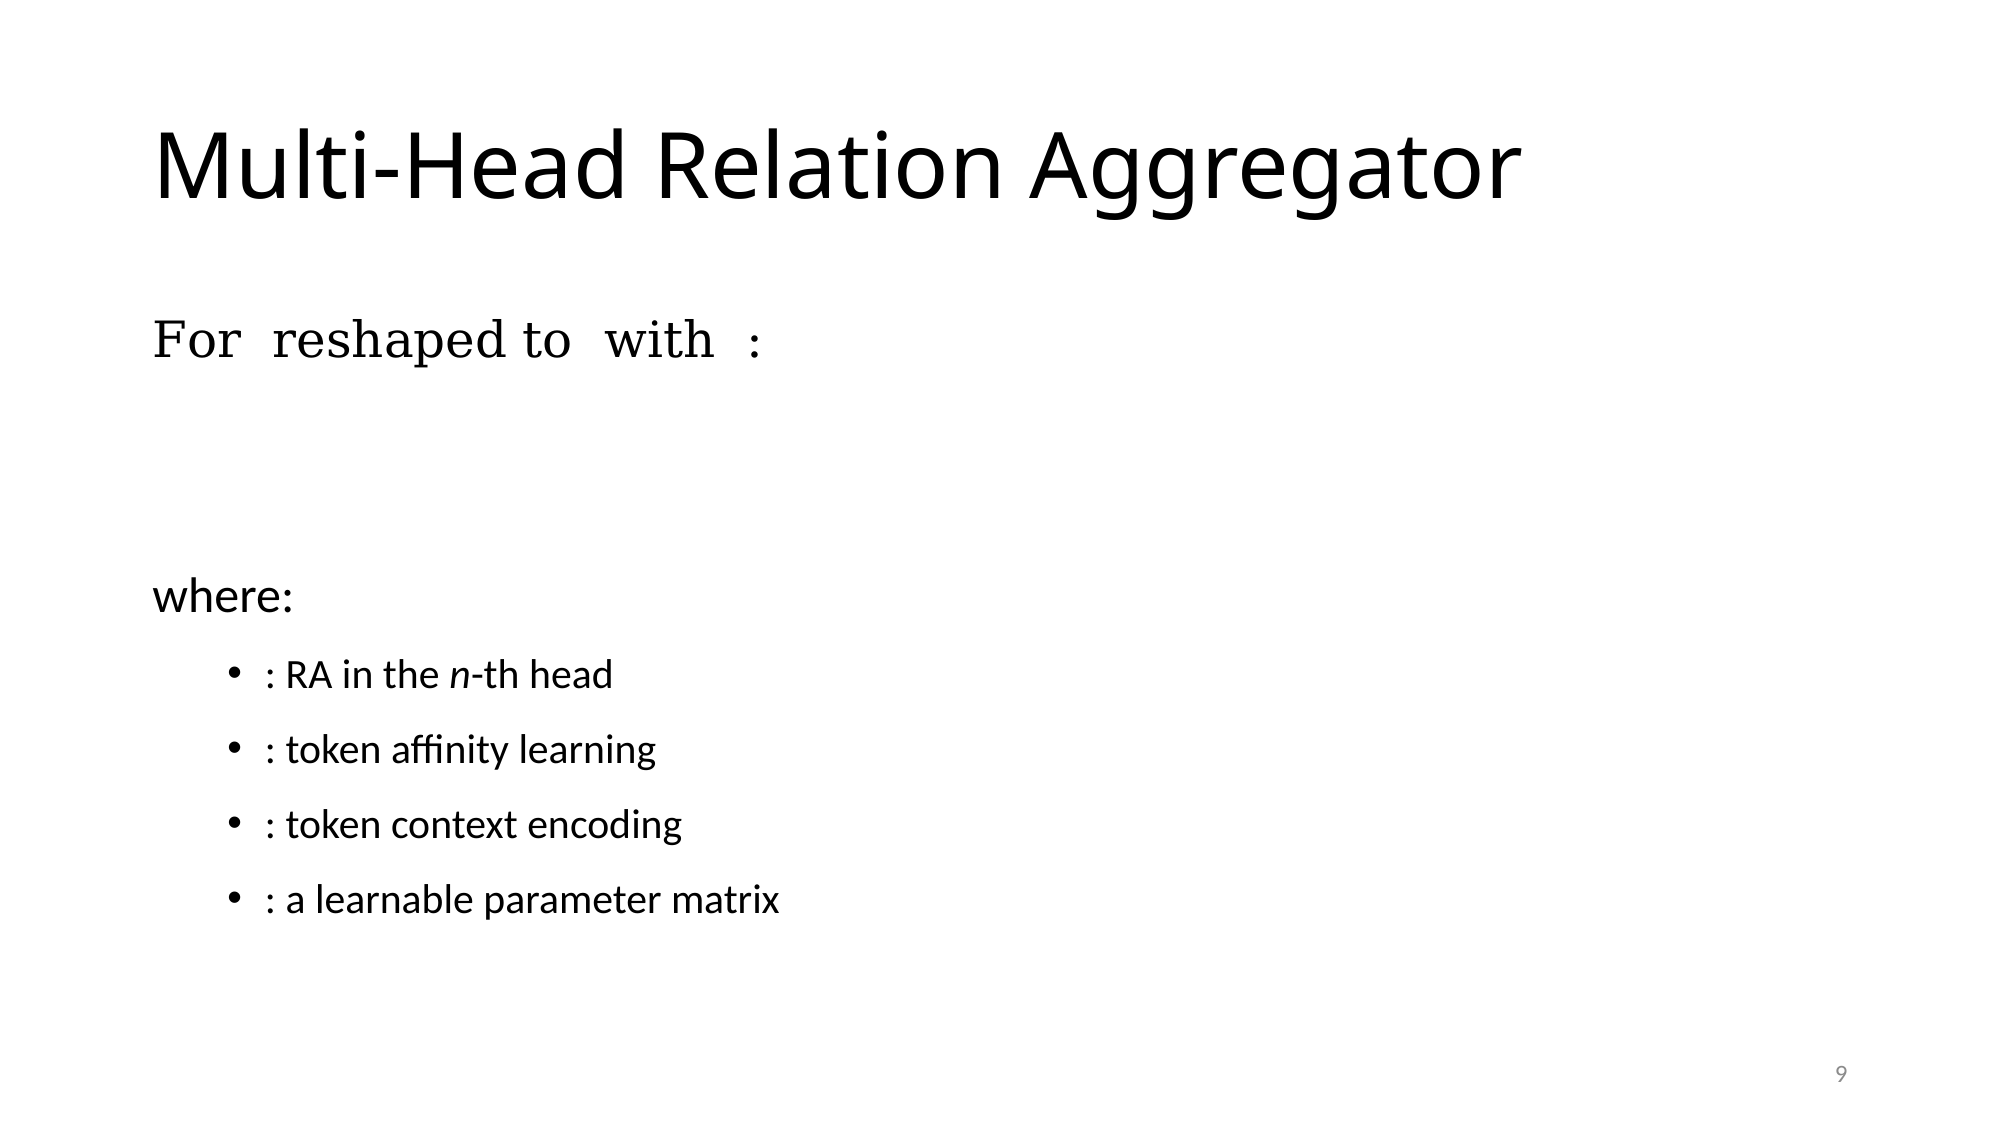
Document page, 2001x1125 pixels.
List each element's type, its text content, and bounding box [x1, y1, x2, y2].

slide_number 9 [1412, 1042, 1863, 1103]
title Multi-Head Relation Aggregator [137, 59, 1863, 278]
